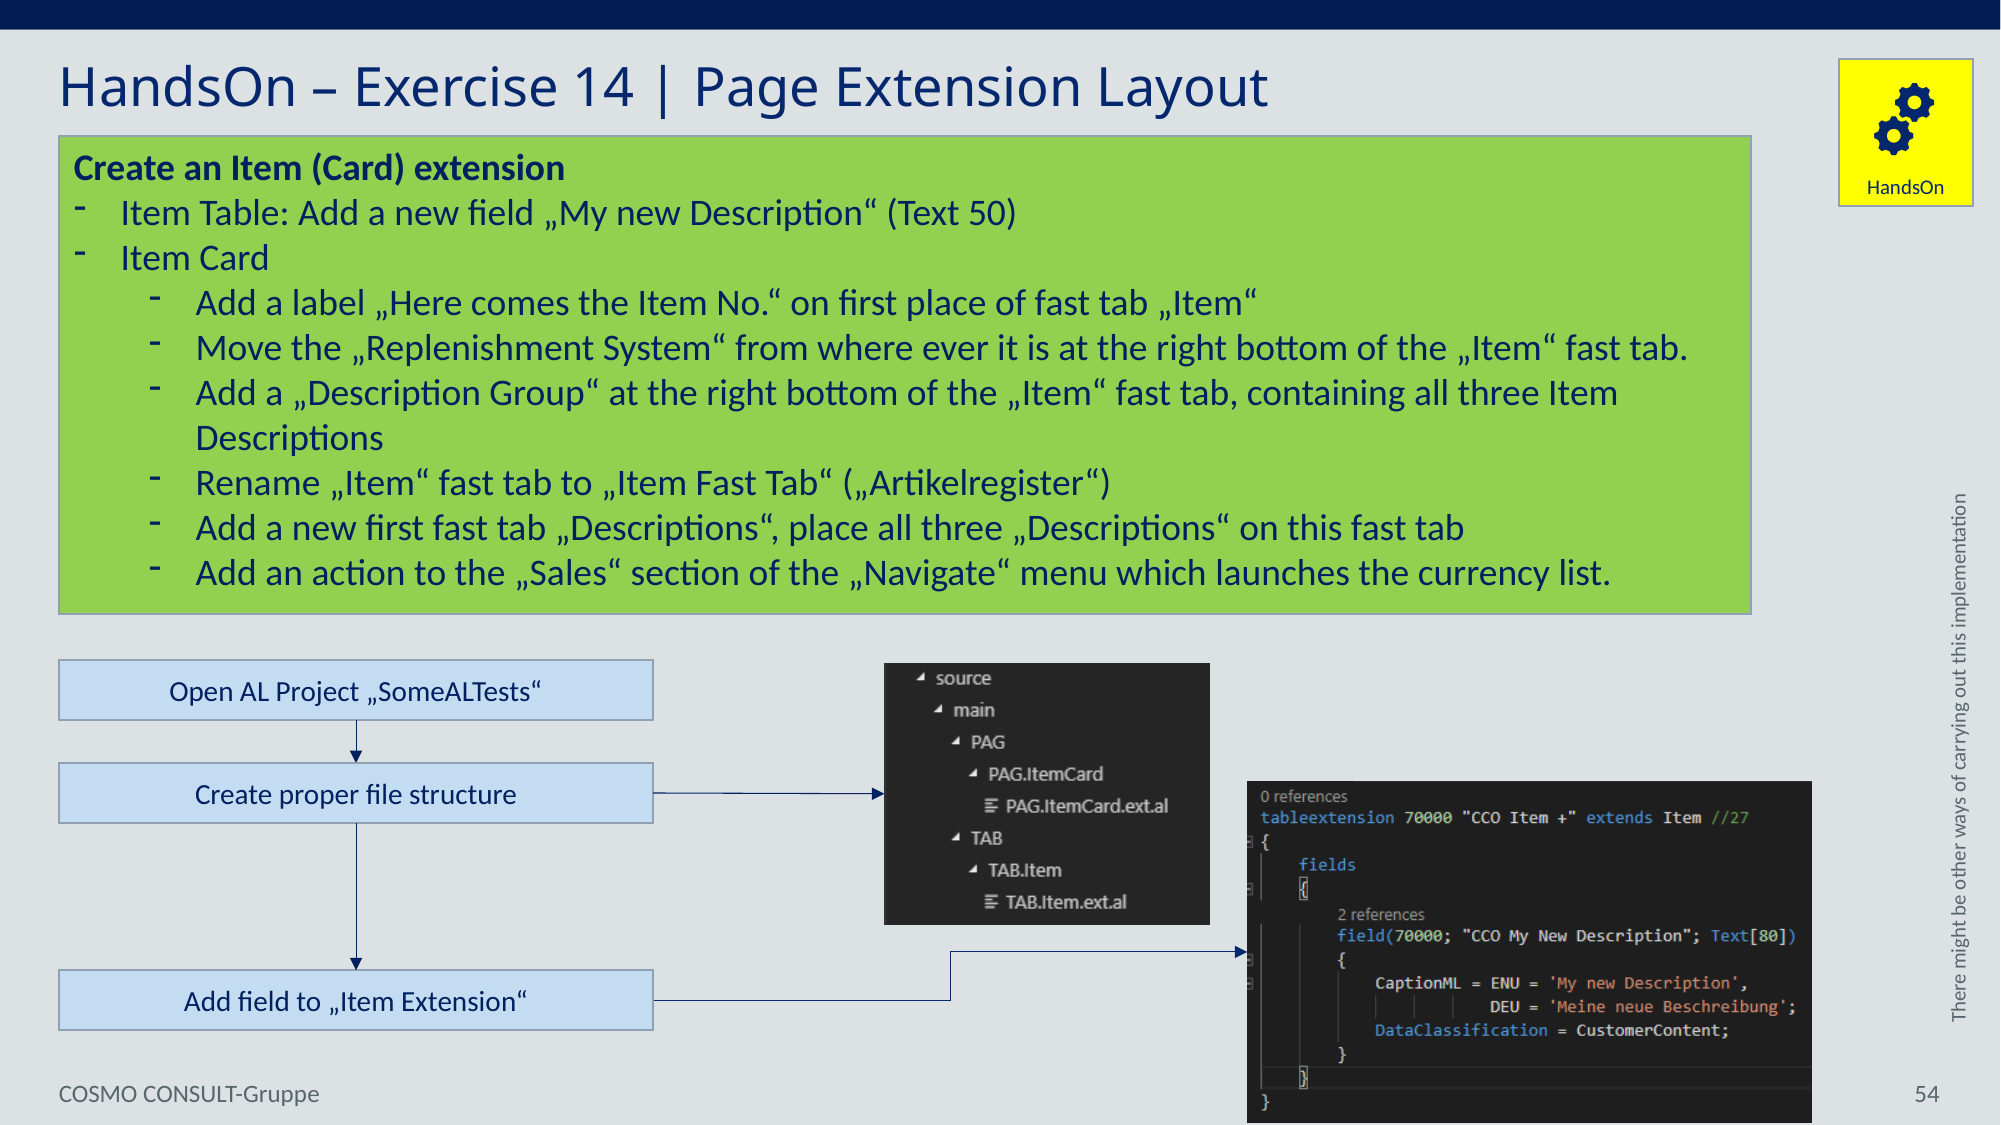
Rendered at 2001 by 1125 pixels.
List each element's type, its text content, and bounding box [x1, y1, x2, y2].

text_box Create proper file structure [58, 762, 654, 824]
text_box Create an Item (Card) extension Item Table: Add a new field „My new Description“ (Text 50) Item Card Add a label „Here comes the Item No.“ on first place of fast tab „Item“ Move the „Replenishment System“ from where ever it is at the right bottom of the „Item“ fast tab. Add a „Description Group“ at the right bottom of the „Item“ fast tab, containing all three Item Descriptions Rename „Item“ fast tab to „Item Fast Tab“ („Artikelregister“) Add a new first fast tab „Descriptions“, place all three „Descriptions“ on this fast tab Add an action to the „Sales“ section of the „Navigate“ menu which launches the currency list. [58, 135, 1752, 615]
picture [1247, 780, 1812, 1123]
slide_number 54 [1812, 1062, 1940, 1123]
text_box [653, 951, 1247, 1001]
slide_number COSMO CONSULT-Gruppe [59, 1062, 509, 1123]
text_box Open AL Project „SomeALTests“ [58, 659, 654, 721]
text_box There might be other ways of carrying out this implementation [1937, 478, 1978, 1038]
text_box HandsOn [1838, 58, 1974, 207]
picture [884, 663, 1210, 925]
picture [1860, 75, 1948, 163]
text_box Add field to „Item Extension“ [58, 969, 654, 1031]
text_box HandsOn – Exercise 14 | Page Extension Layout [58, 59, 1838, 178]
